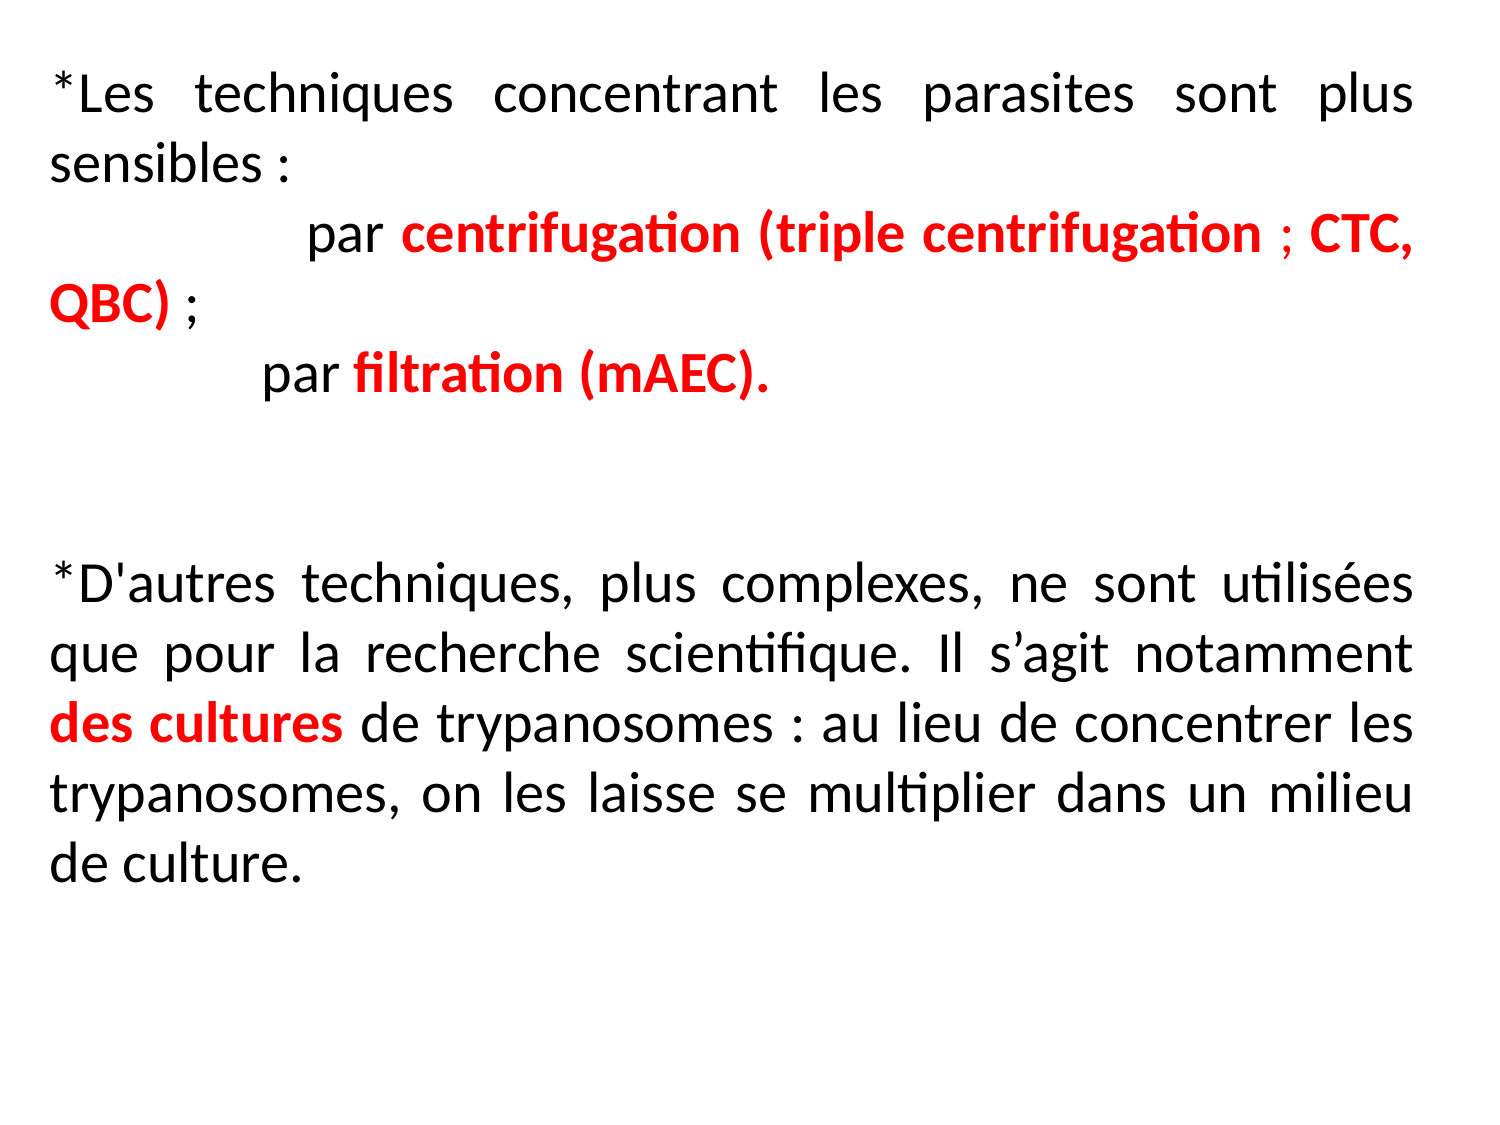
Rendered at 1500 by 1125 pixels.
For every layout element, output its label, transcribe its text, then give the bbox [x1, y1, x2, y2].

text_box *Les techniques concentrant les parasites sont plus sensibles : par centrifugation (triple centrifugation ; CTC, QBC) ; par filtration (mAEC). *D'autres techniques, plus complexes, ne sont utilisées que pour la recherche scientifique. Il s’agit notamment des cultures de trypanosomes : au lieu de concentrer les trypanosomes, on les laisse se multiplier dans un milieu de culture. [35, 46, 1430, 902]
